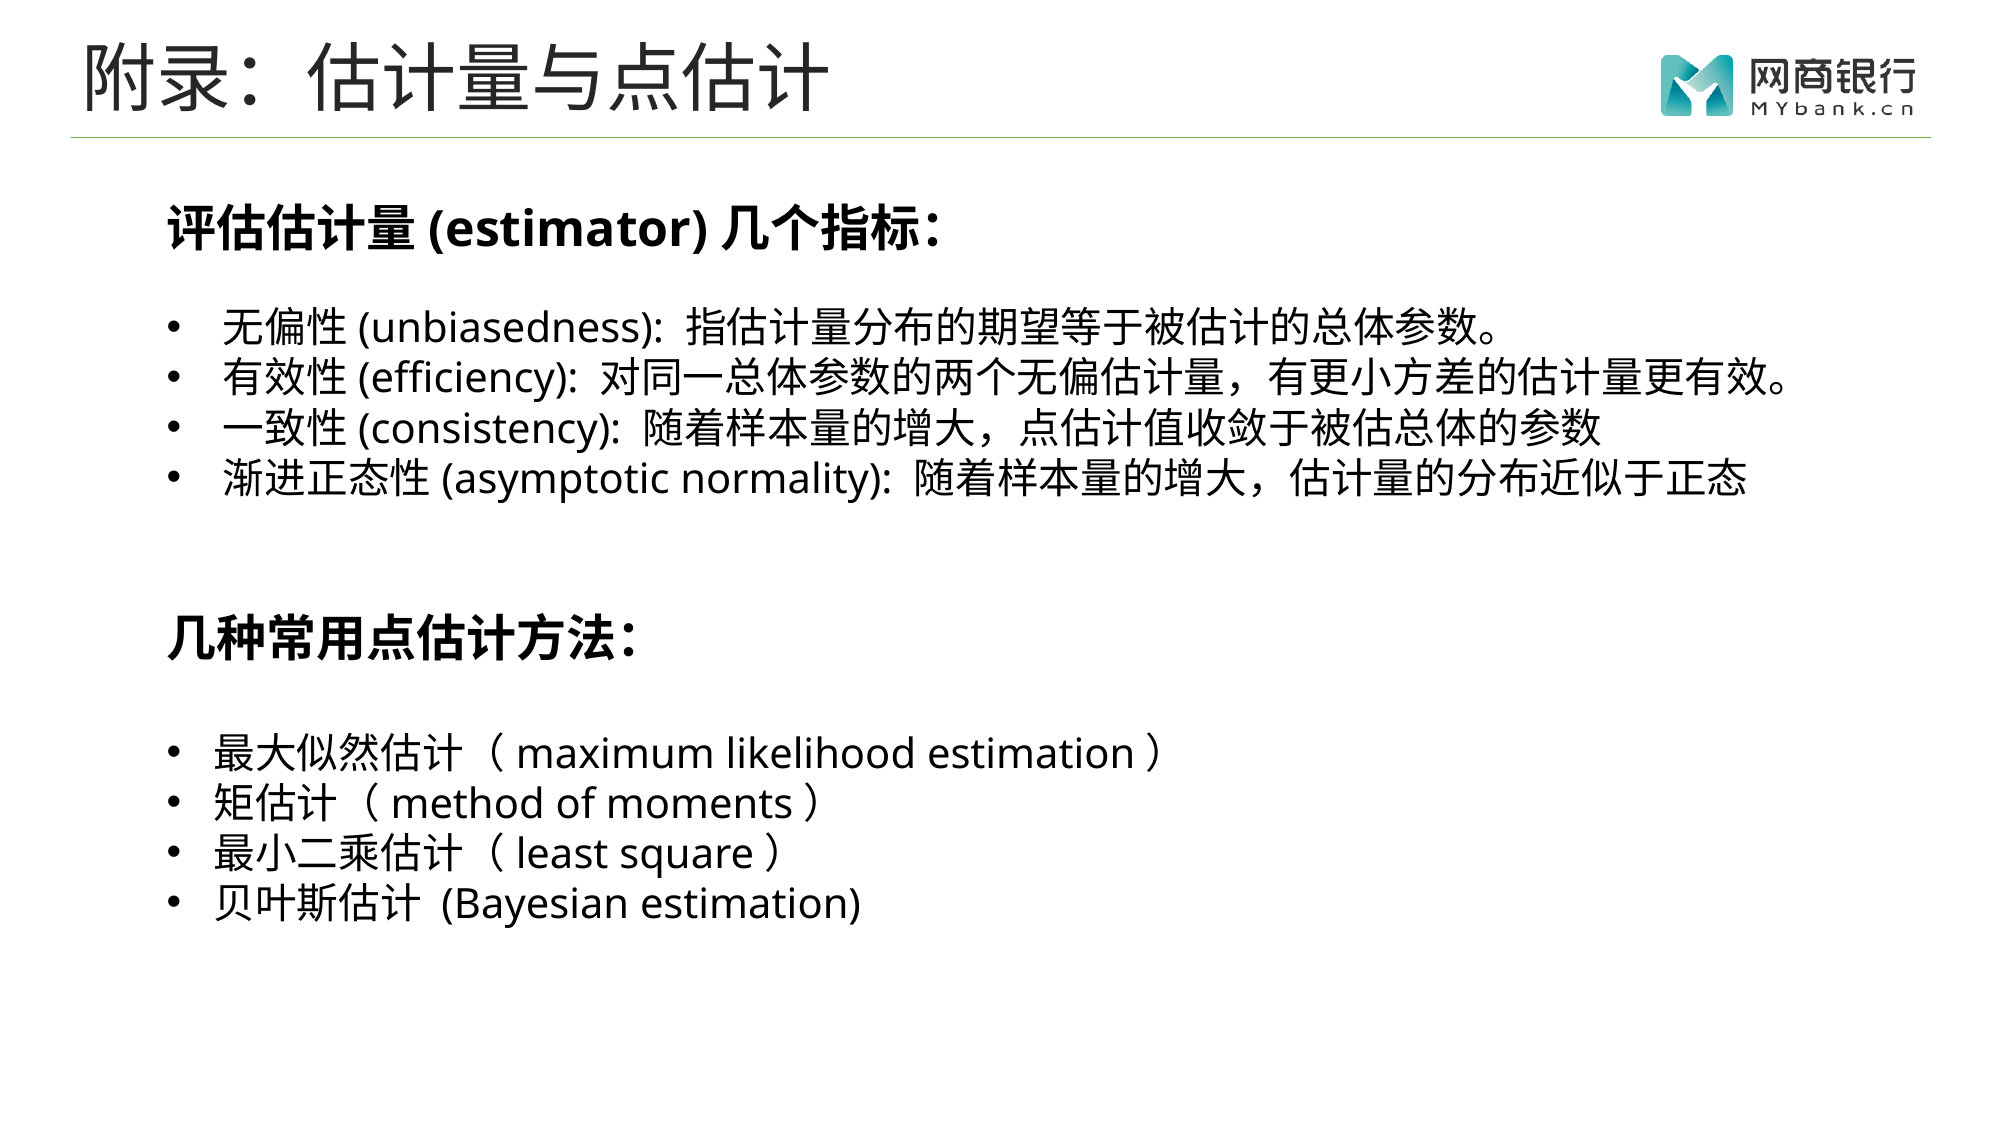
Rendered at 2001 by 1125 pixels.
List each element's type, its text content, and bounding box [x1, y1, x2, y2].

title 附录：估计量与点估计 [70, 26, 1000, 128]
text_box 评估估计量(estimator)几个指标： 无偏性(unbiasedness): 指估计量分布的期望等于被估计的总体参数。 有效性(efficiency): 对同一总体参数的两个无偏估计量，有更小方差的估计量更有效。 一致性(consistency): 随着样本量的增大，点估计值收敛于被估总体的参数 渐进正态性(asymptotic normality): 随着样本量的增大，估计量的分布近似于正态 几种常用点估计方法： 最大似然估计（maximum likelihood estimation） 矩估计（method of moments） 最小二乘估计（least square） 贝叶斯估计 (Bayesian estimation) [151, 188, 1871, 934]
picture [1661, 55, 1915, 116]
